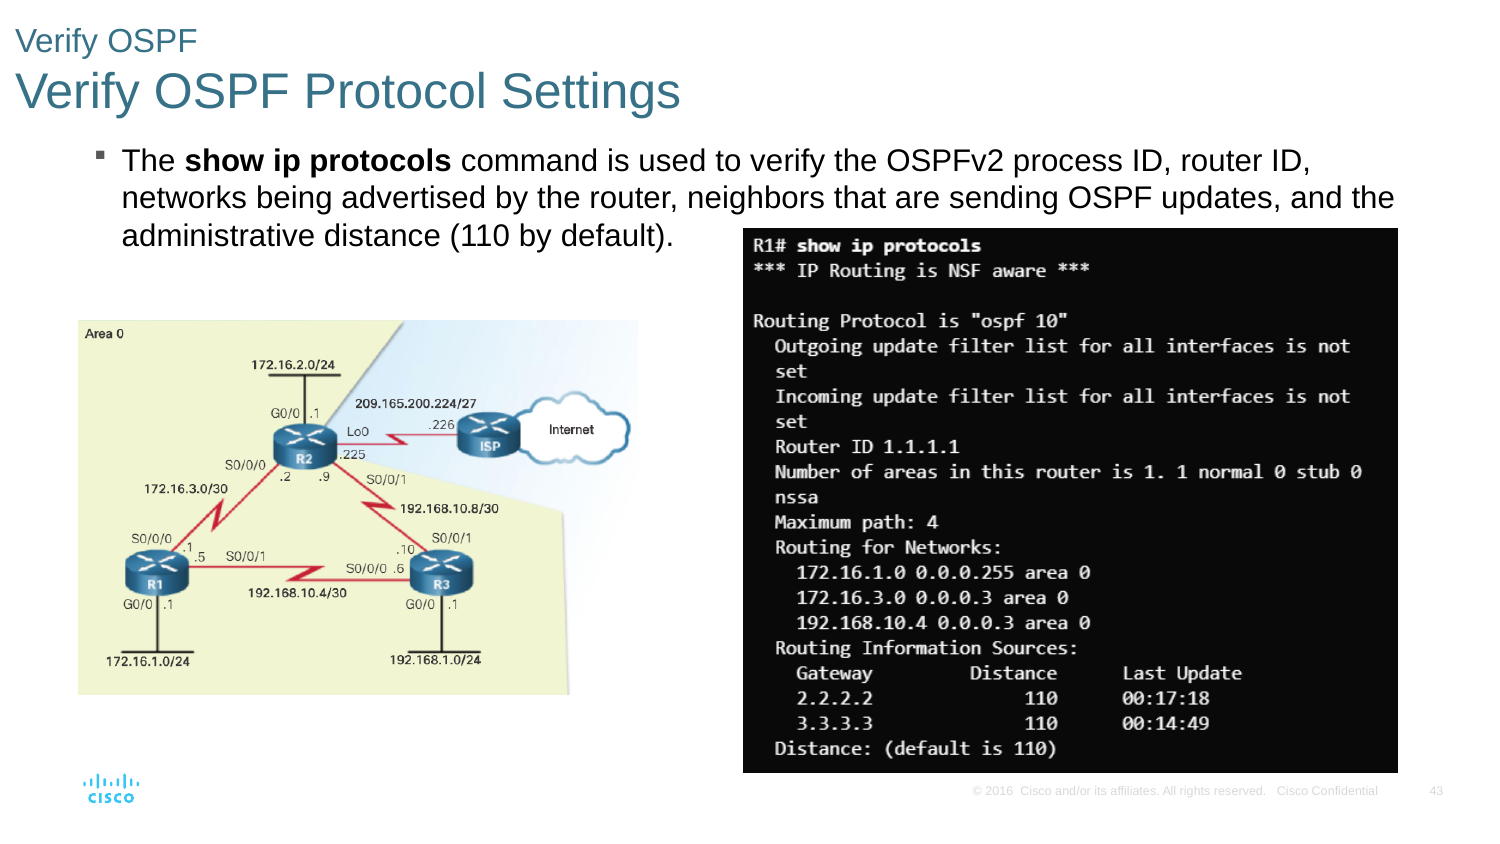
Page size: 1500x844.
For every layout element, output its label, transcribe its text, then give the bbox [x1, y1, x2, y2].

picture [78, 319, 639, 696]
picture [743, 228, 1398, 773]
list The show ip protocols command is used to verify the OSPFv2 process ID, router ID, networks being advertised by the router, neighbors that are sending OSPF updates, and the administrative distance (110 by default). [78, 132, 1429, 819]
title Verify OSPF Verify OSPF Protocol Settings [0, 6, 1500, 131]
